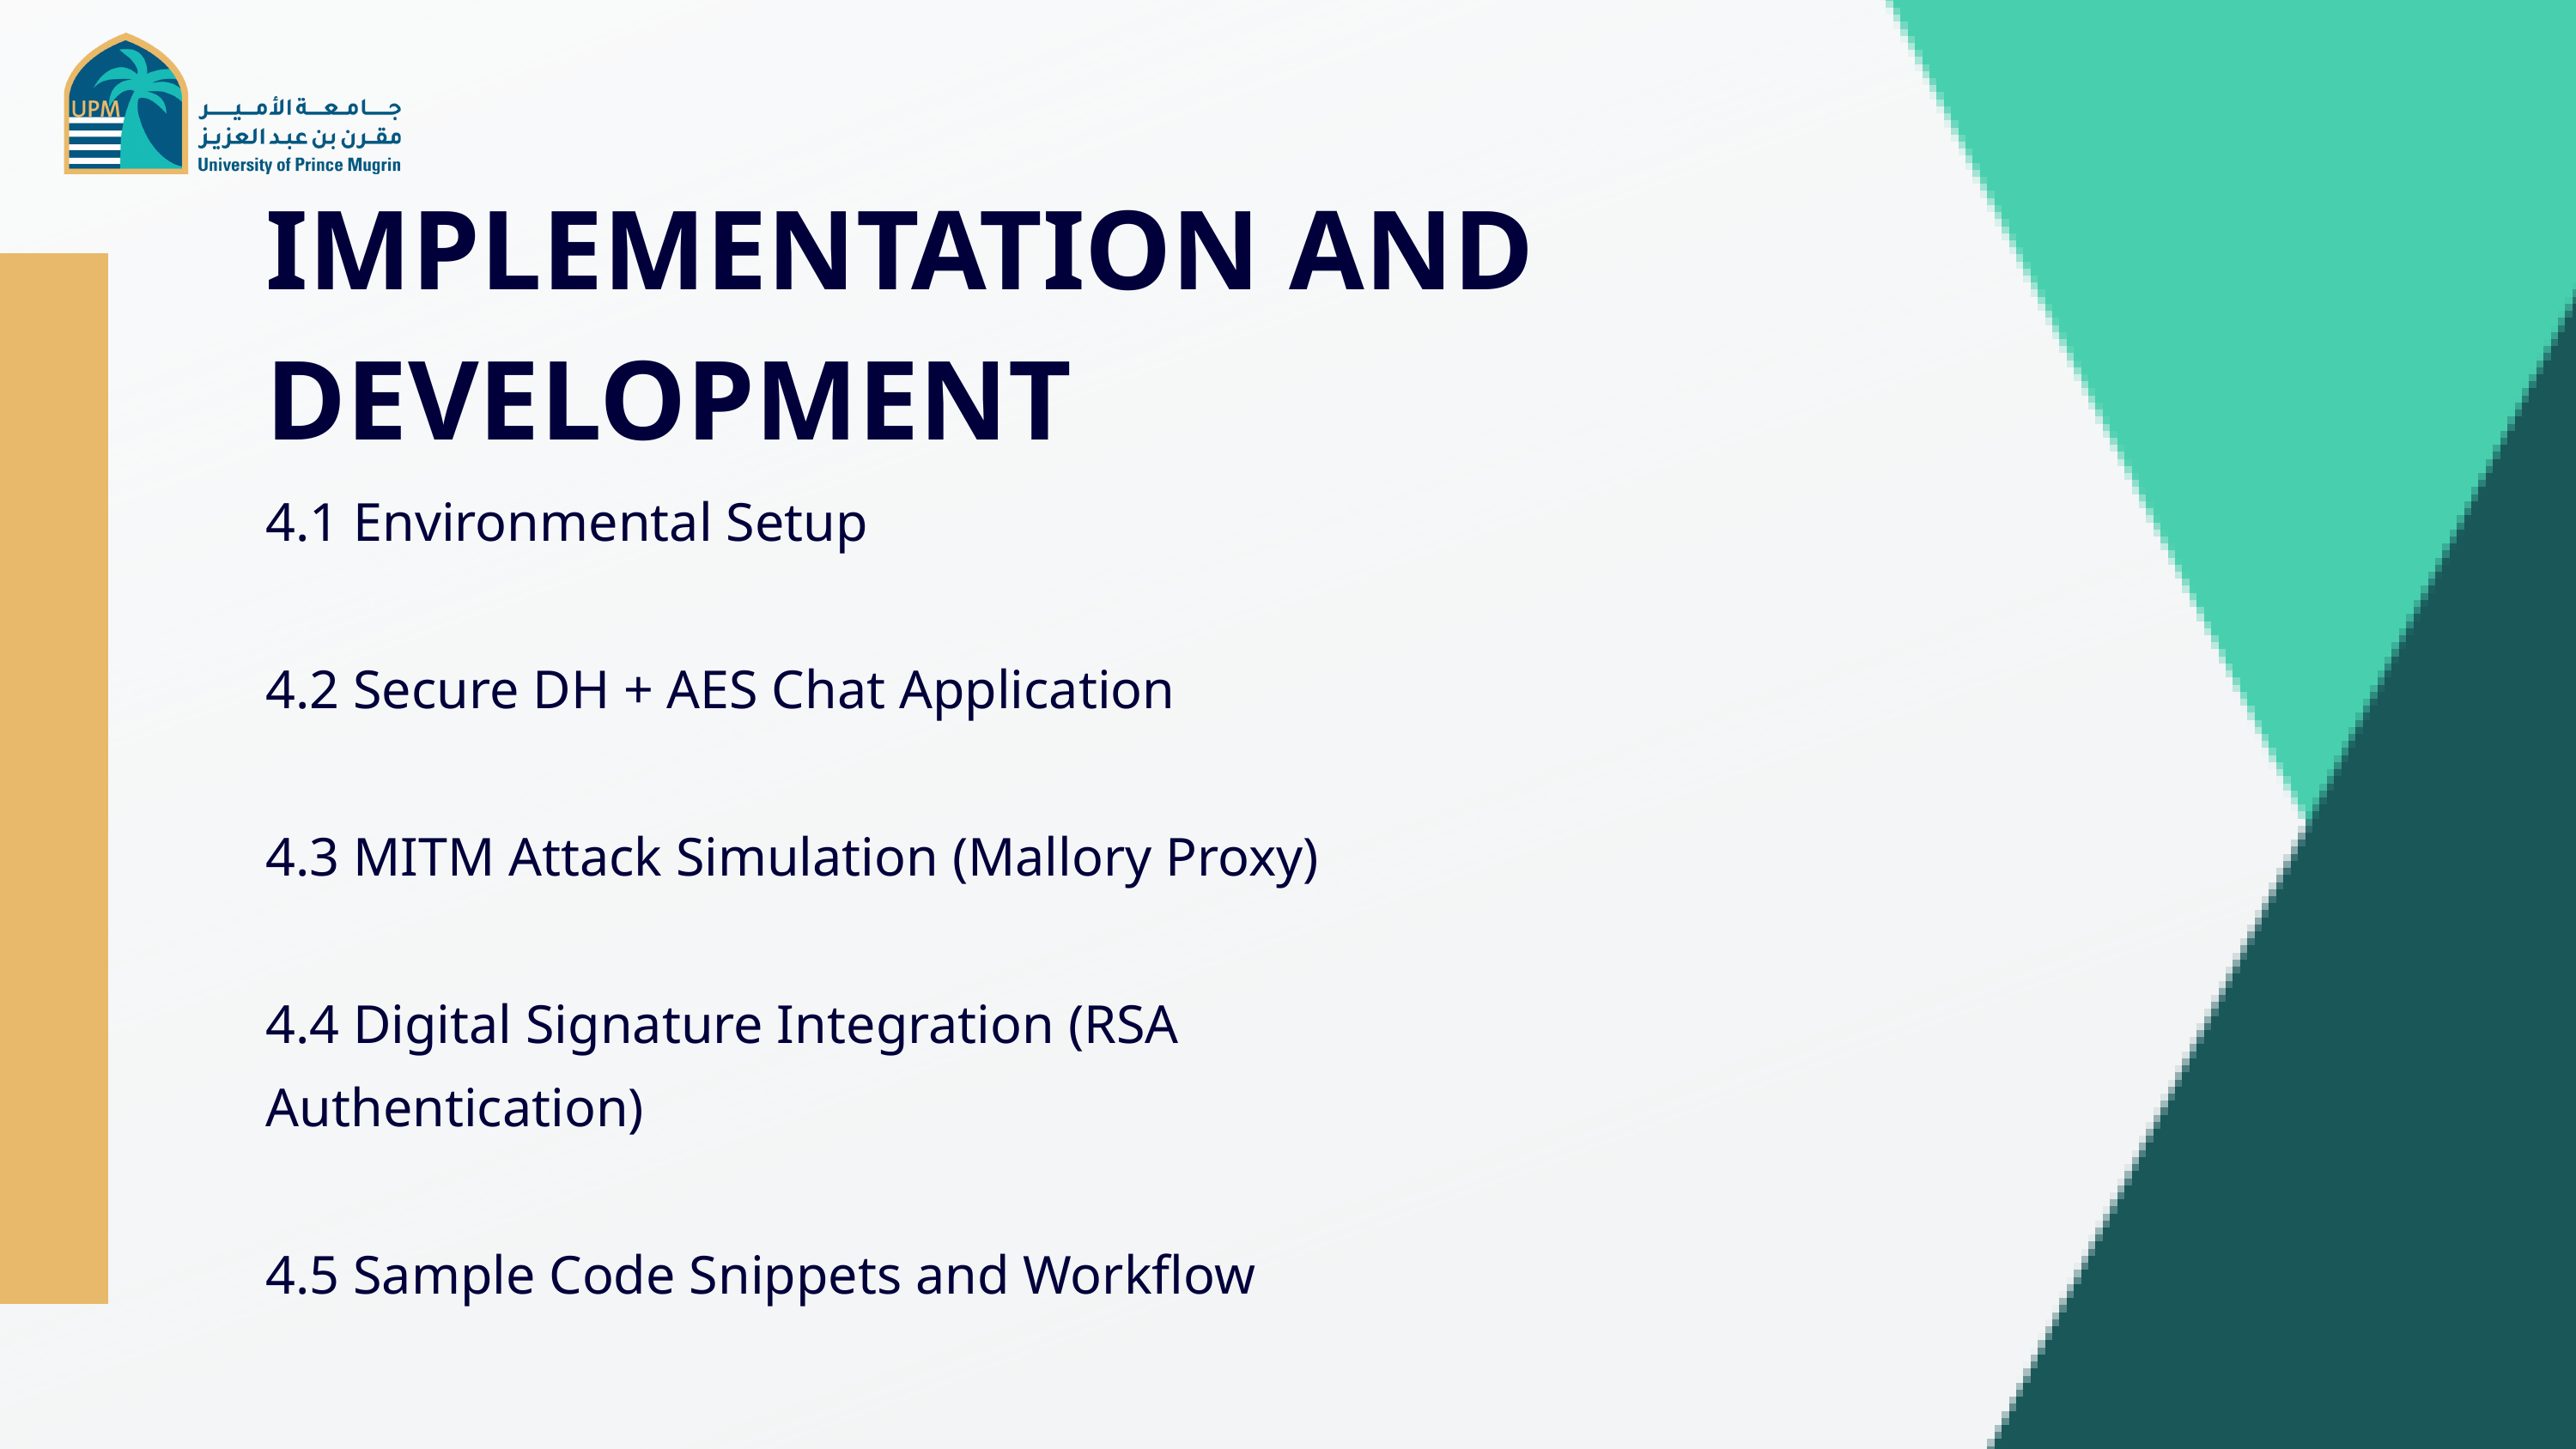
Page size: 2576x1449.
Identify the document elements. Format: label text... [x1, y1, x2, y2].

text_box IMPLEMENTATION AND DEVELOPMENT [265, 160, 1774, 463]
text_box [1804, 0, 2576, 1449]
text_box [64, 33, 401, 174]
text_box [0, 522, 378, 1035]
text_box 4.1 Environmental Setup 4.2 Secure DH + AES Chat Application 4.3 MITM Attack Simulation (Mallory Proxy) 4.4 Digital Signature Integration (RSA Authentication) 4.5 Sample Code Snippets and Workflow [265, 468, 1321, 1305]
text_box [0, 0, 1842, 1449]
